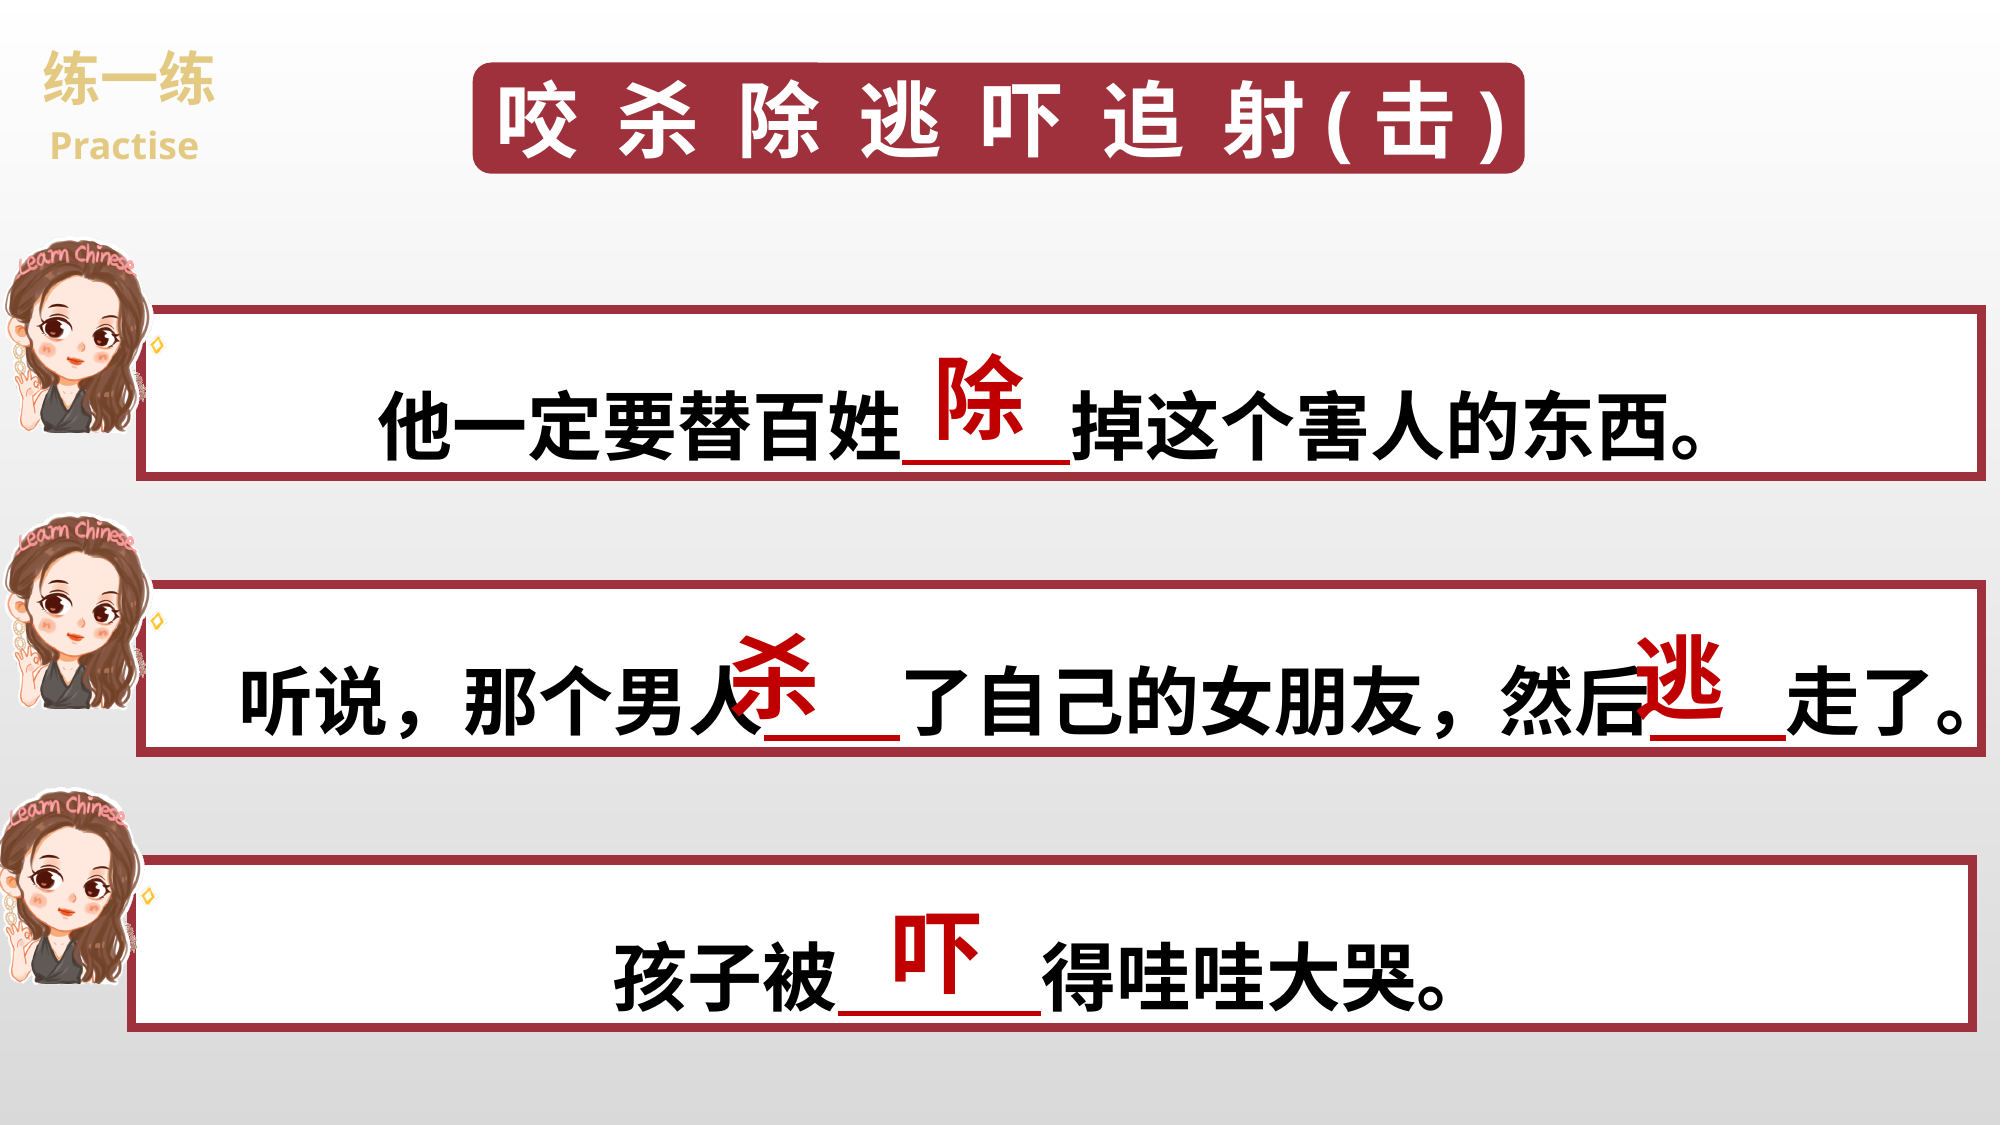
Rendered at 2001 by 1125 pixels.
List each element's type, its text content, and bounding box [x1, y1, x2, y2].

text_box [472, 61, 1528, 178]
text_box Practise [34, 115, 215, 175]
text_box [0, 209, 1982, 477]
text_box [0, 760, 1973, 1028]
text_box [0, 485, 1982, 753]
text_box 练一练 [27, 35, 233, 120]
